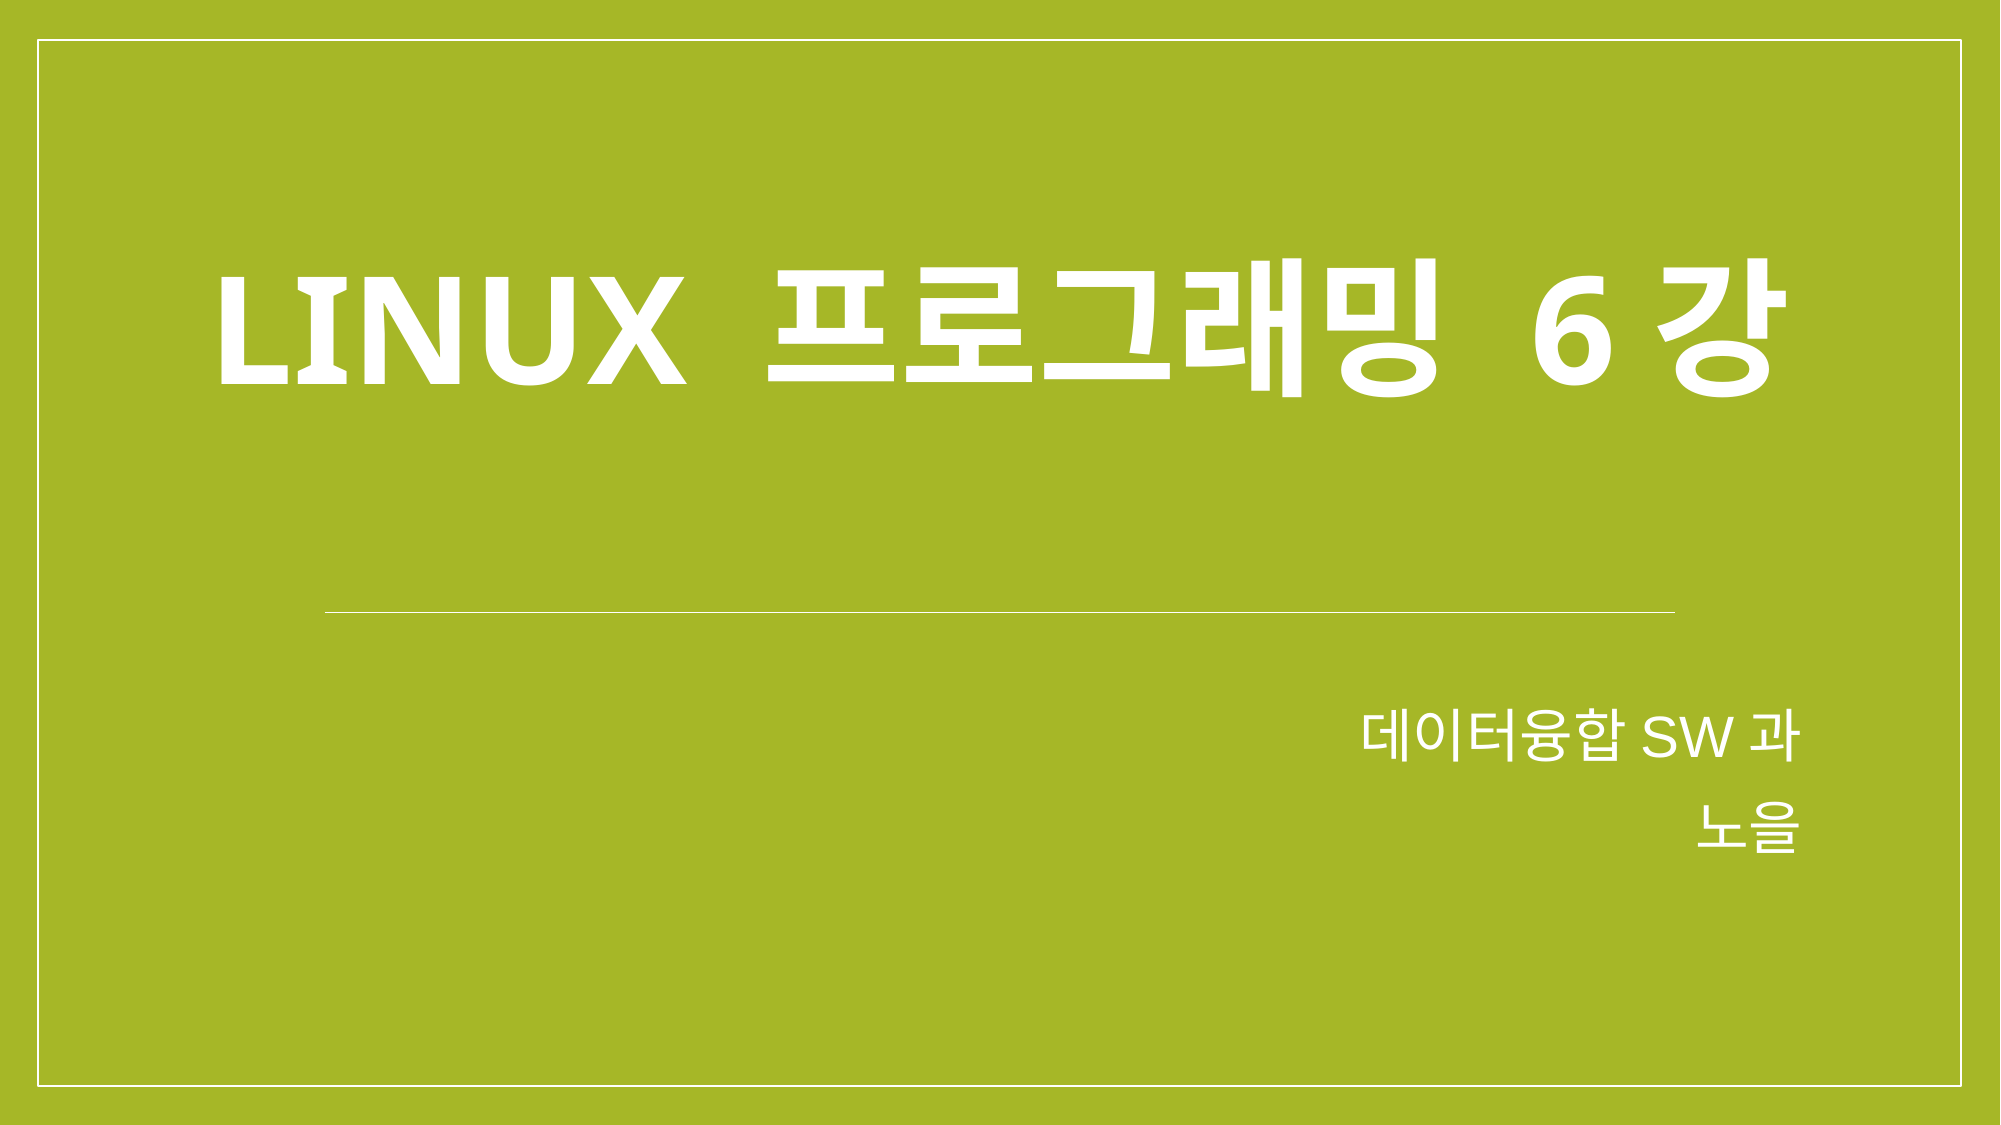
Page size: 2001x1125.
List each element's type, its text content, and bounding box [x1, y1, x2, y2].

title linux 프로그래밍 6강 [182, 144, 1818, 424]
subtitle 데이터융합SW과 노을 [280, 699, 1818, 928]
